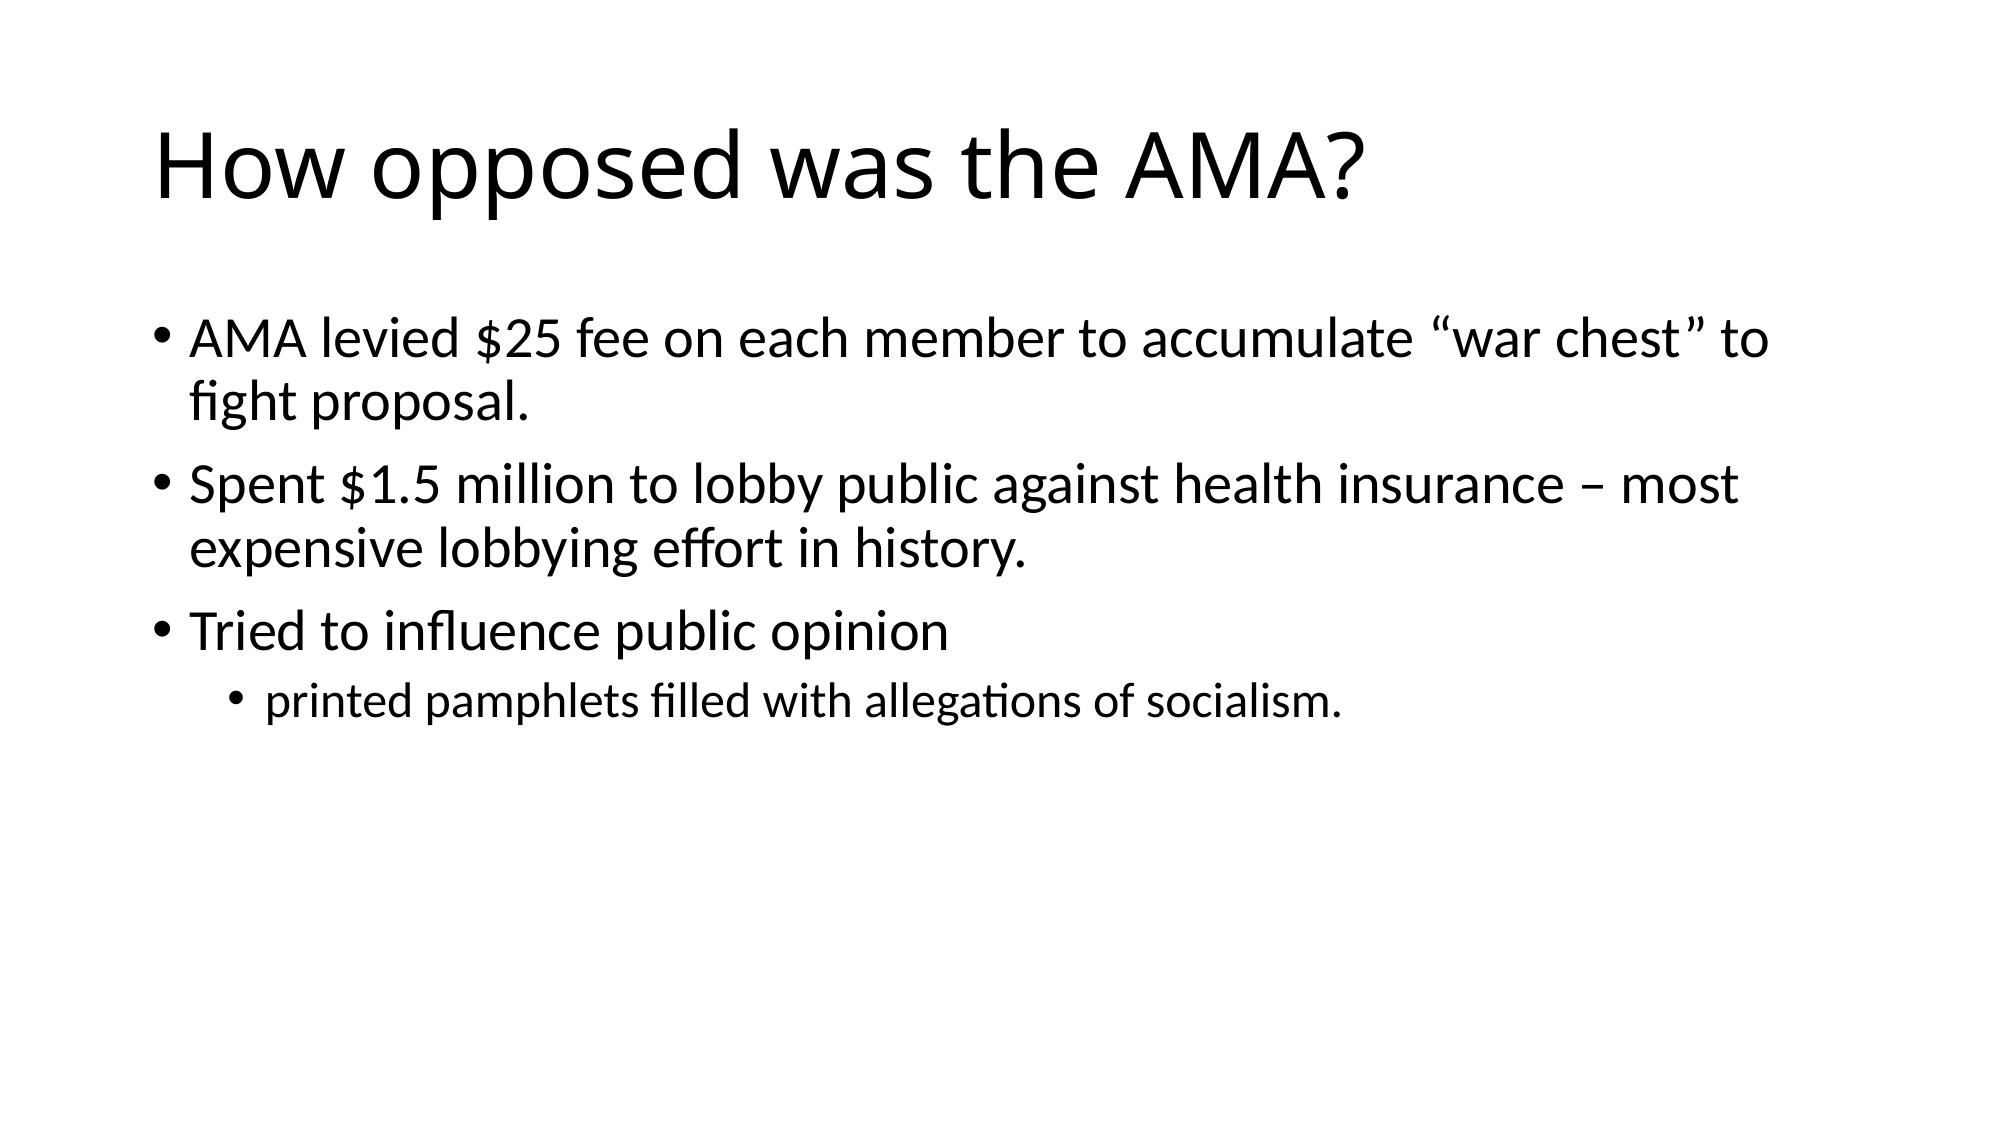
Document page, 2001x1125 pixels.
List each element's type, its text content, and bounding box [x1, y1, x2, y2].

list AMA levied $25 fee on each member to accumulate “war chest” to fight proposal. Spent $1.5 million to lobby public against health insurance – most expensive lobbying effort in history. Tried to influence public opinion printed pamphlets filled with allegations of socialism. [137, 299, 1863, 1014]
title How opposed was the AMA? [137, 59, 1863, 278]
